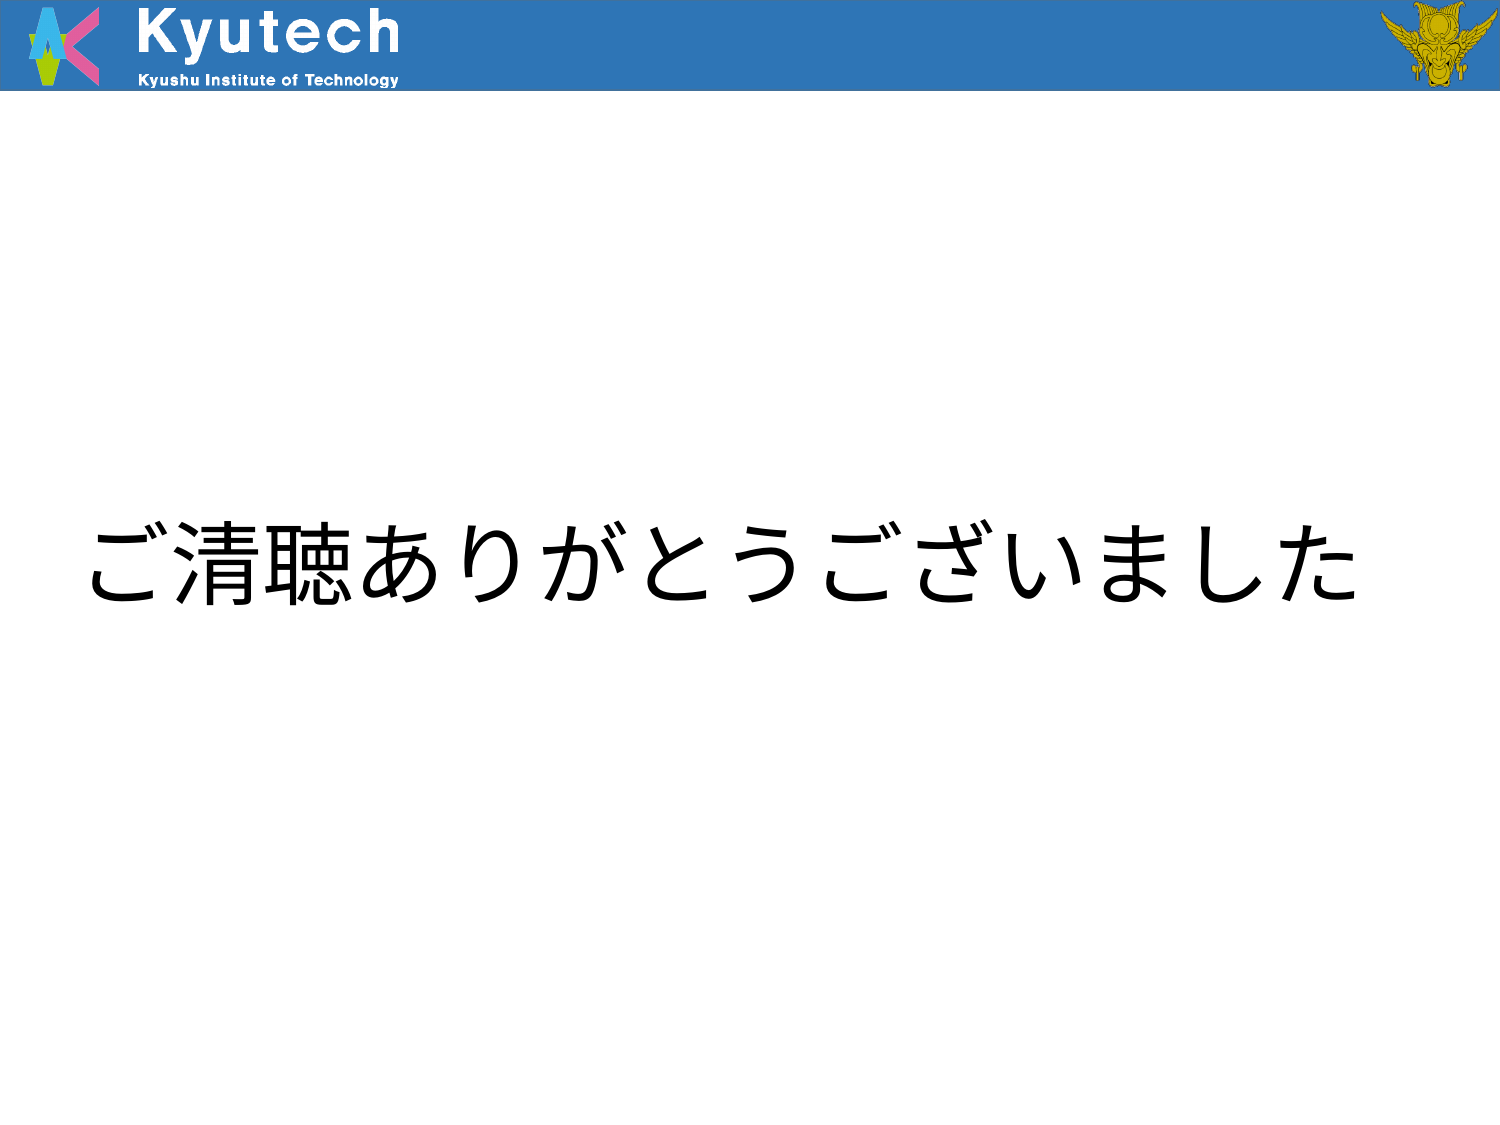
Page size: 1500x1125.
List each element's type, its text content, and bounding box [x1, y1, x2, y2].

text_box ご清聴ありがとうございました [63, 499, 1436, 624]
picture [1377, 0, 1500, 92]
picture [29, 7, 99, 86]
